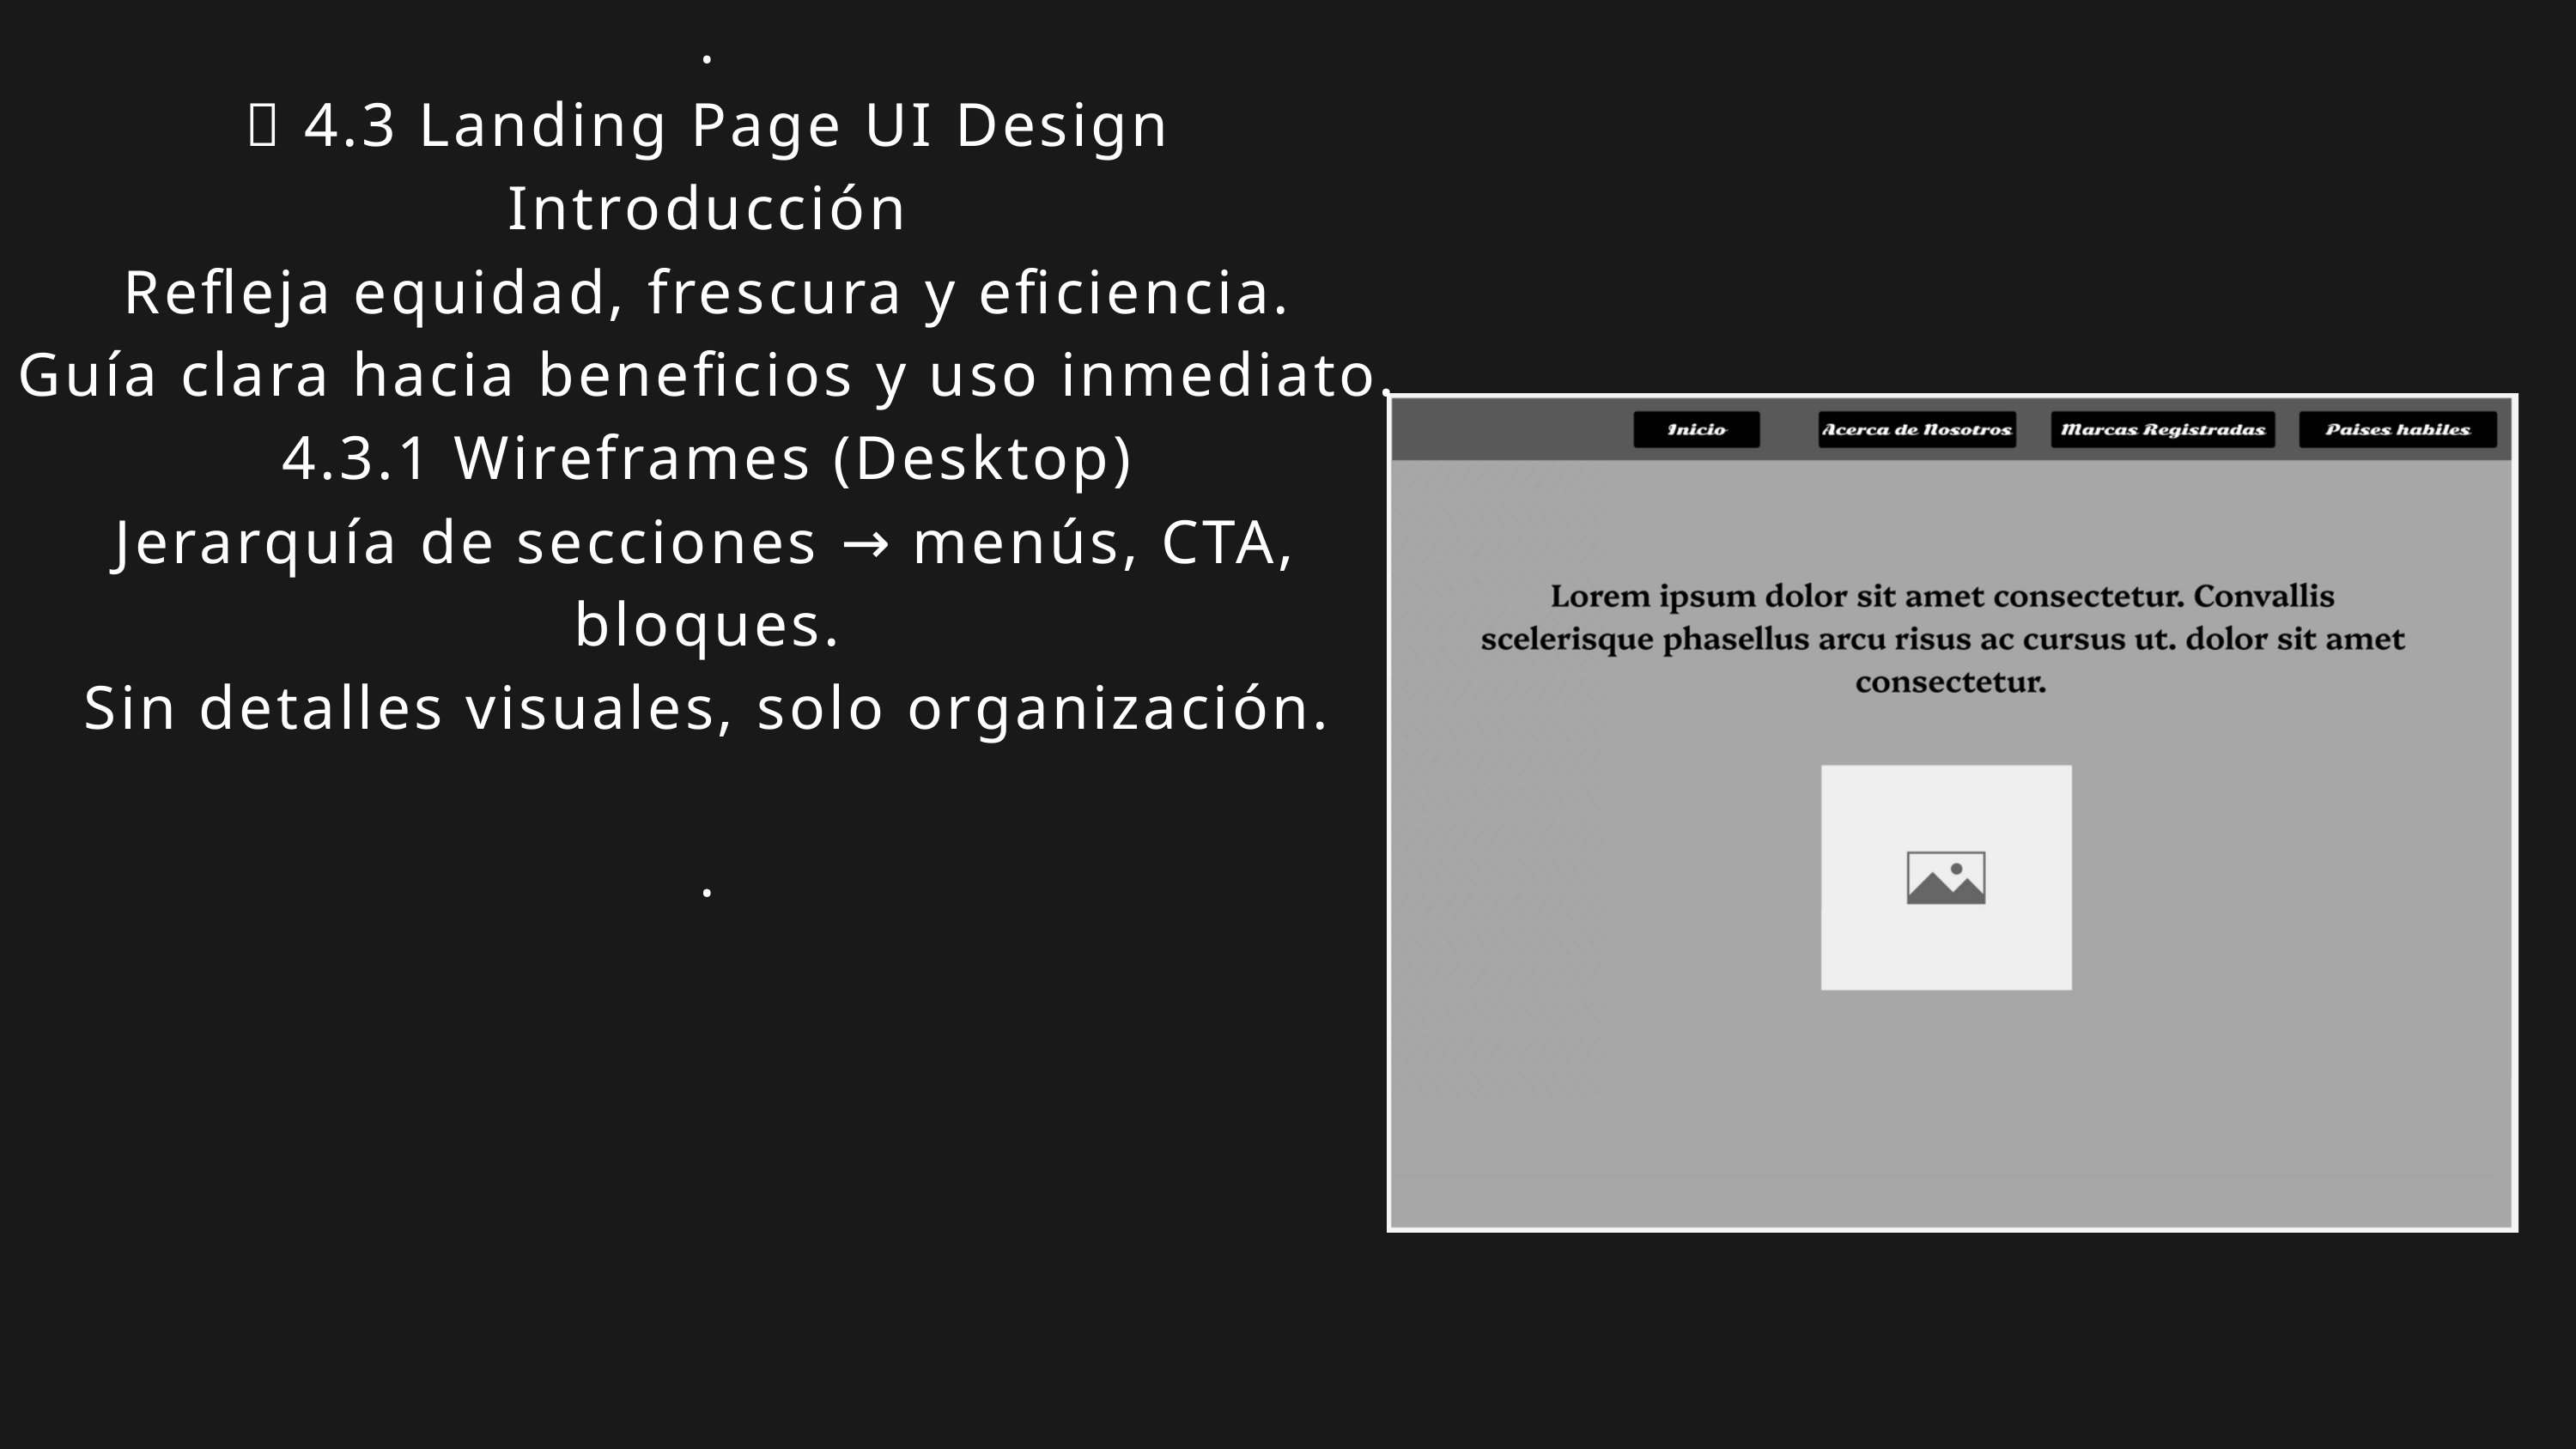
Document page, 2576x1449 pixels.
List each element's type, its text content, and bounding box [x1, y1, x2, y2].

text_box . 🎨 4.3 Landing Page UI Design Introducción Refleja equidad, frescura y eficiencia. Guía clara hacia beneficios y uso inmediato. 4.3.1 Wireframes (Desktop) Jerarquía de secciones → menús, CTA, bloques. Sin detalles visuales, solo organización. . [0, 0, 1414, 908]
text_box [1387, 393, 2519, 1233]
